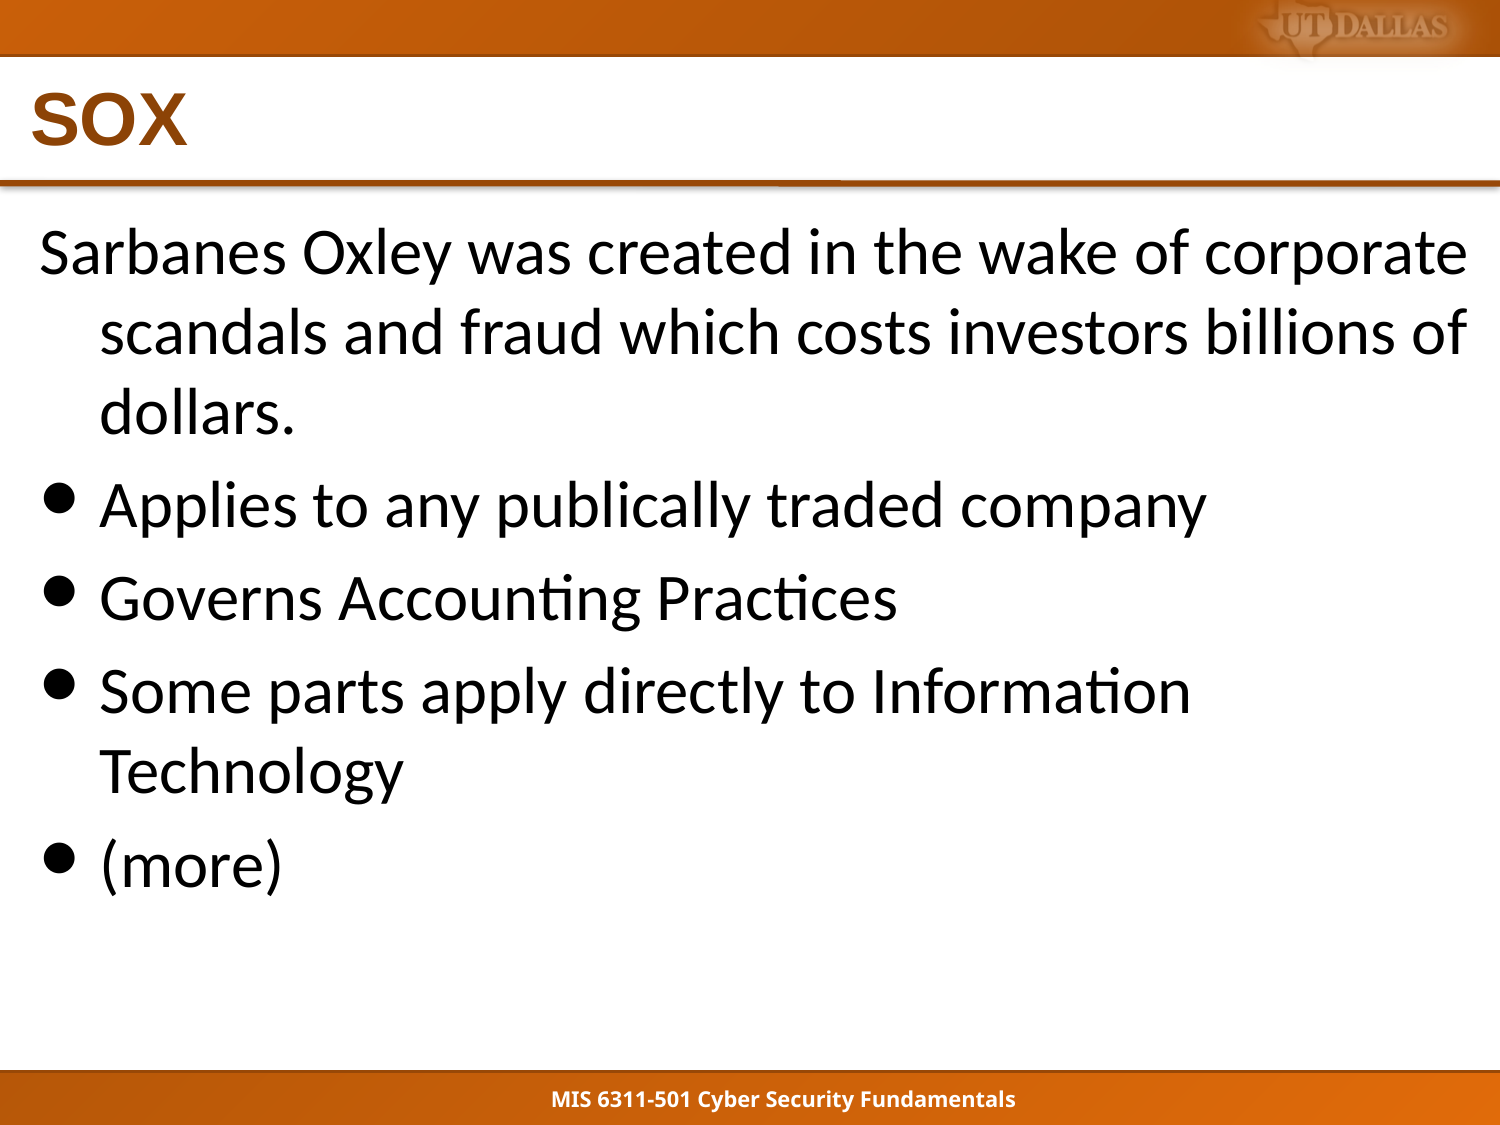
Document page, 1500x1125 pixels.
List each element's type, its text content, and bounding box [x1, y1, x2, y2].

title SOX [0, 64, 1500, 178]
picture [1218, 0, 1500, 64]
list Sarbanes Oxley was created in the wake of corporate scandals and fraud which costs investors billions of dollars. Applies to any publically traded company Governs Accounting Practices Some parts apply directly to Information Technology (more) [24, 199, 1500, 1077]
